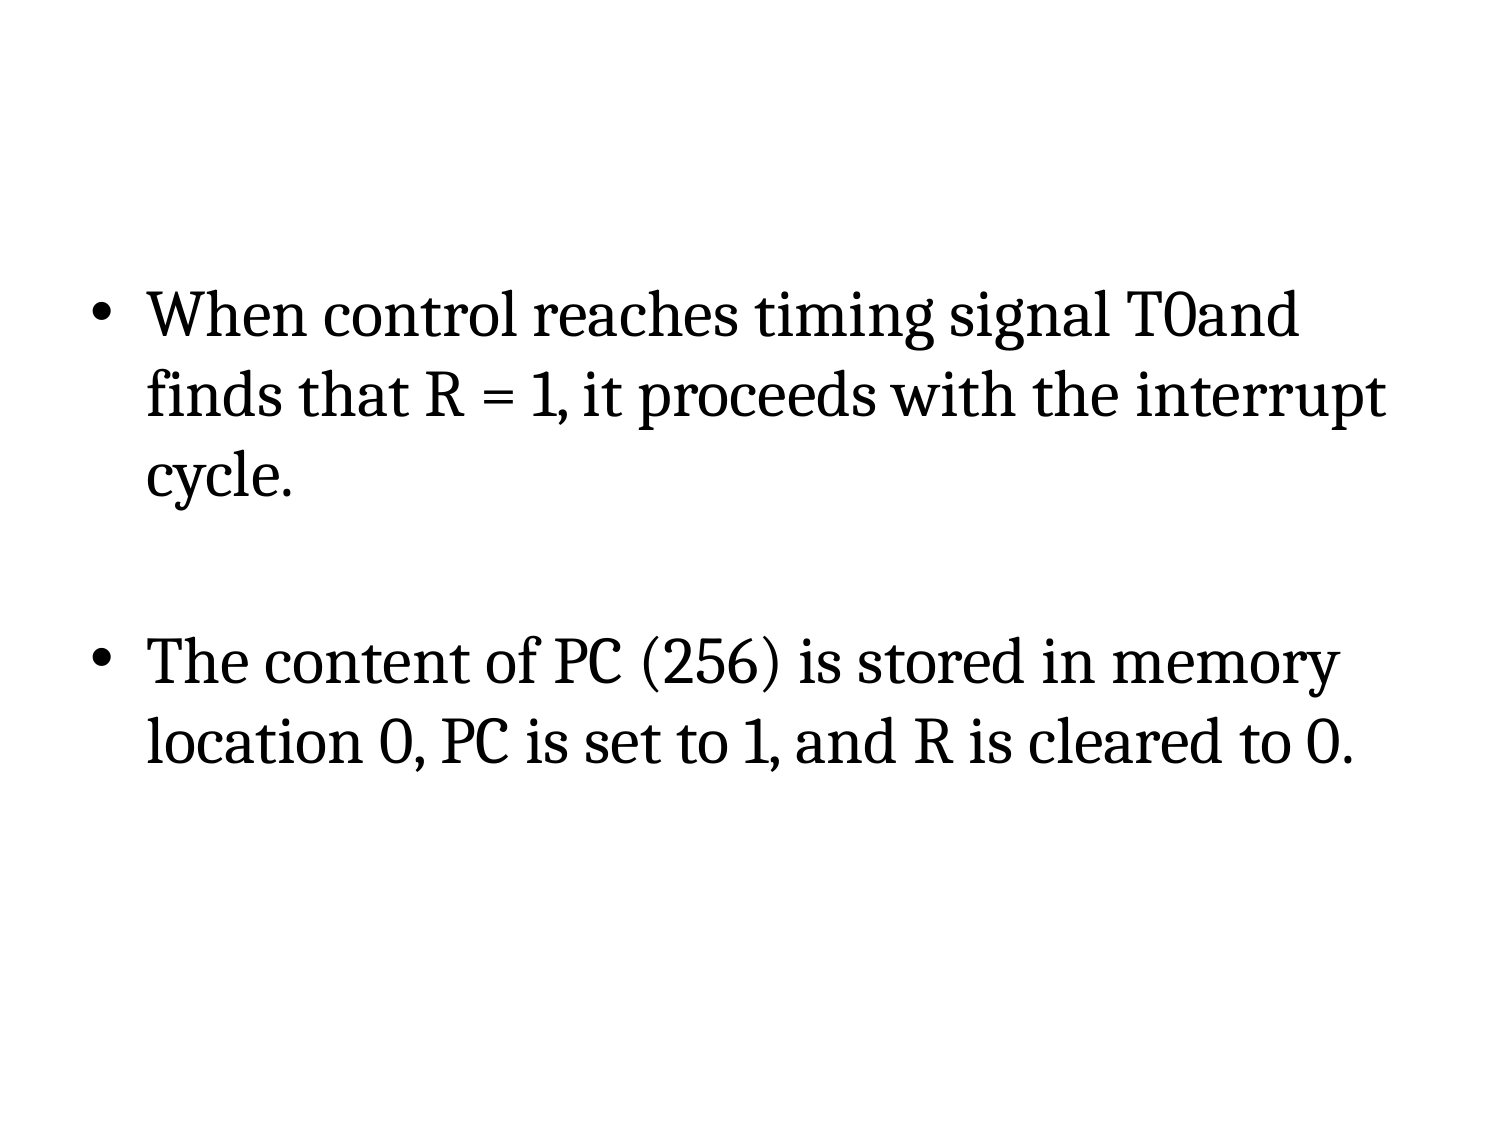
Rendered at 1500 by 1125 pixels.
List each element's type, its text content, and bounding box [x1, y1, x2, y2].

list When control reaches timing signal T0and finds that R = 1, it proceeds with the interrupt cycle. The content of PC (256) is stored in memory location 0, PC is set to 1, and R is cleared to 0. [75, 262, 1425, 1005]
